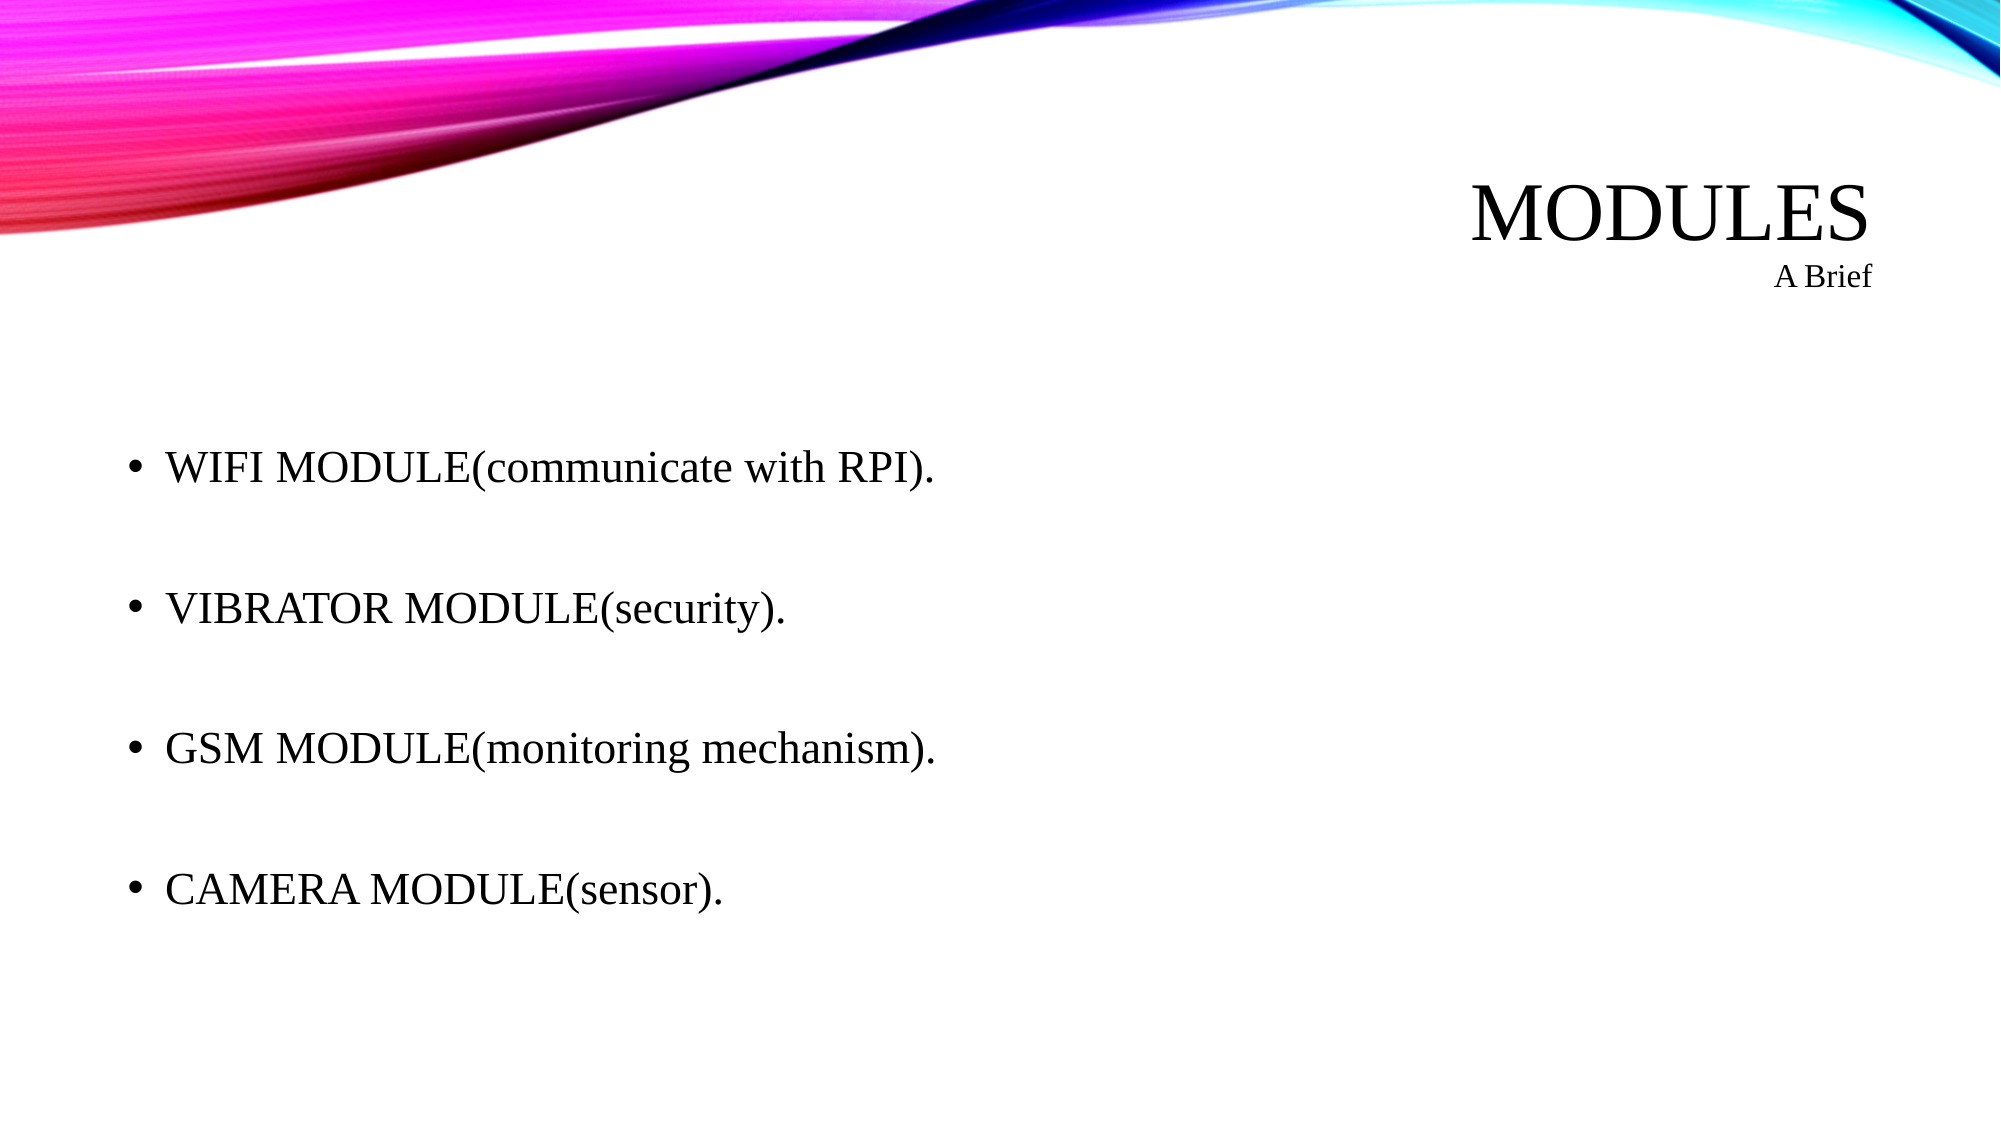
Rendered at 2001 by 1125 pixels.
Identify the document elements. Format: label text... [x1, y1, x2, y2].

title MODULES A Brief [474, 125, 1888, 338]
list WIFI MODULE(communicate with RPI). VIBRATOR MODULE(security). GSM MODULE(monitoring mechanism). CAMERA MODULE(sensor). [112, 360, 1888, 1021]
picture [0, 0, 2000, 237]
picture [1910, 0, 2000, 45]
picture [1890, 0, 2000, 75]
